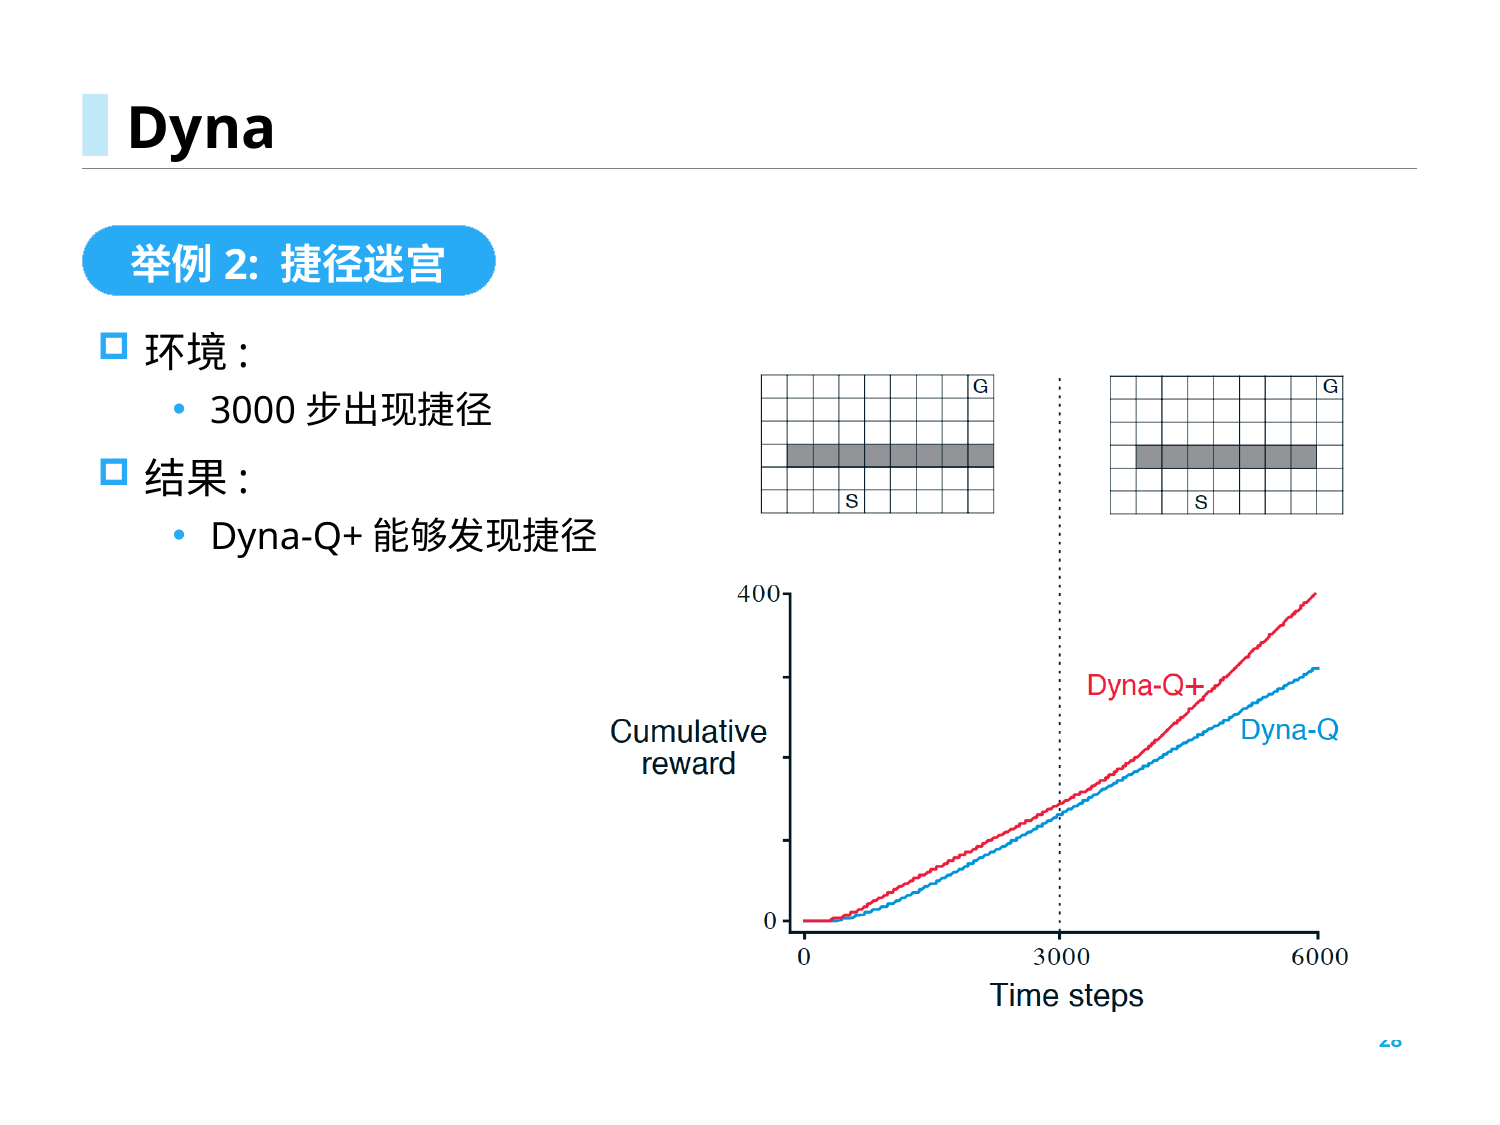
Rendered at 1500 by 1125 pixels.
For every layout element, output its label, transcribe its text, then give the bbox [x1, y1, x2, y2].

slide_number 28 [1059, 1040, 1418, 1058]
picture [595, 334, 1463, 1040]
text_box 环境: 3000步出现捷径 结果: Dyna-Q+能够发现捷径 [82, 317, 1418, 824]
title Dyna [111, 0, 1447, 169]
text_box 举例2: 捷径迷宫 [82, 225, 496, 296]
